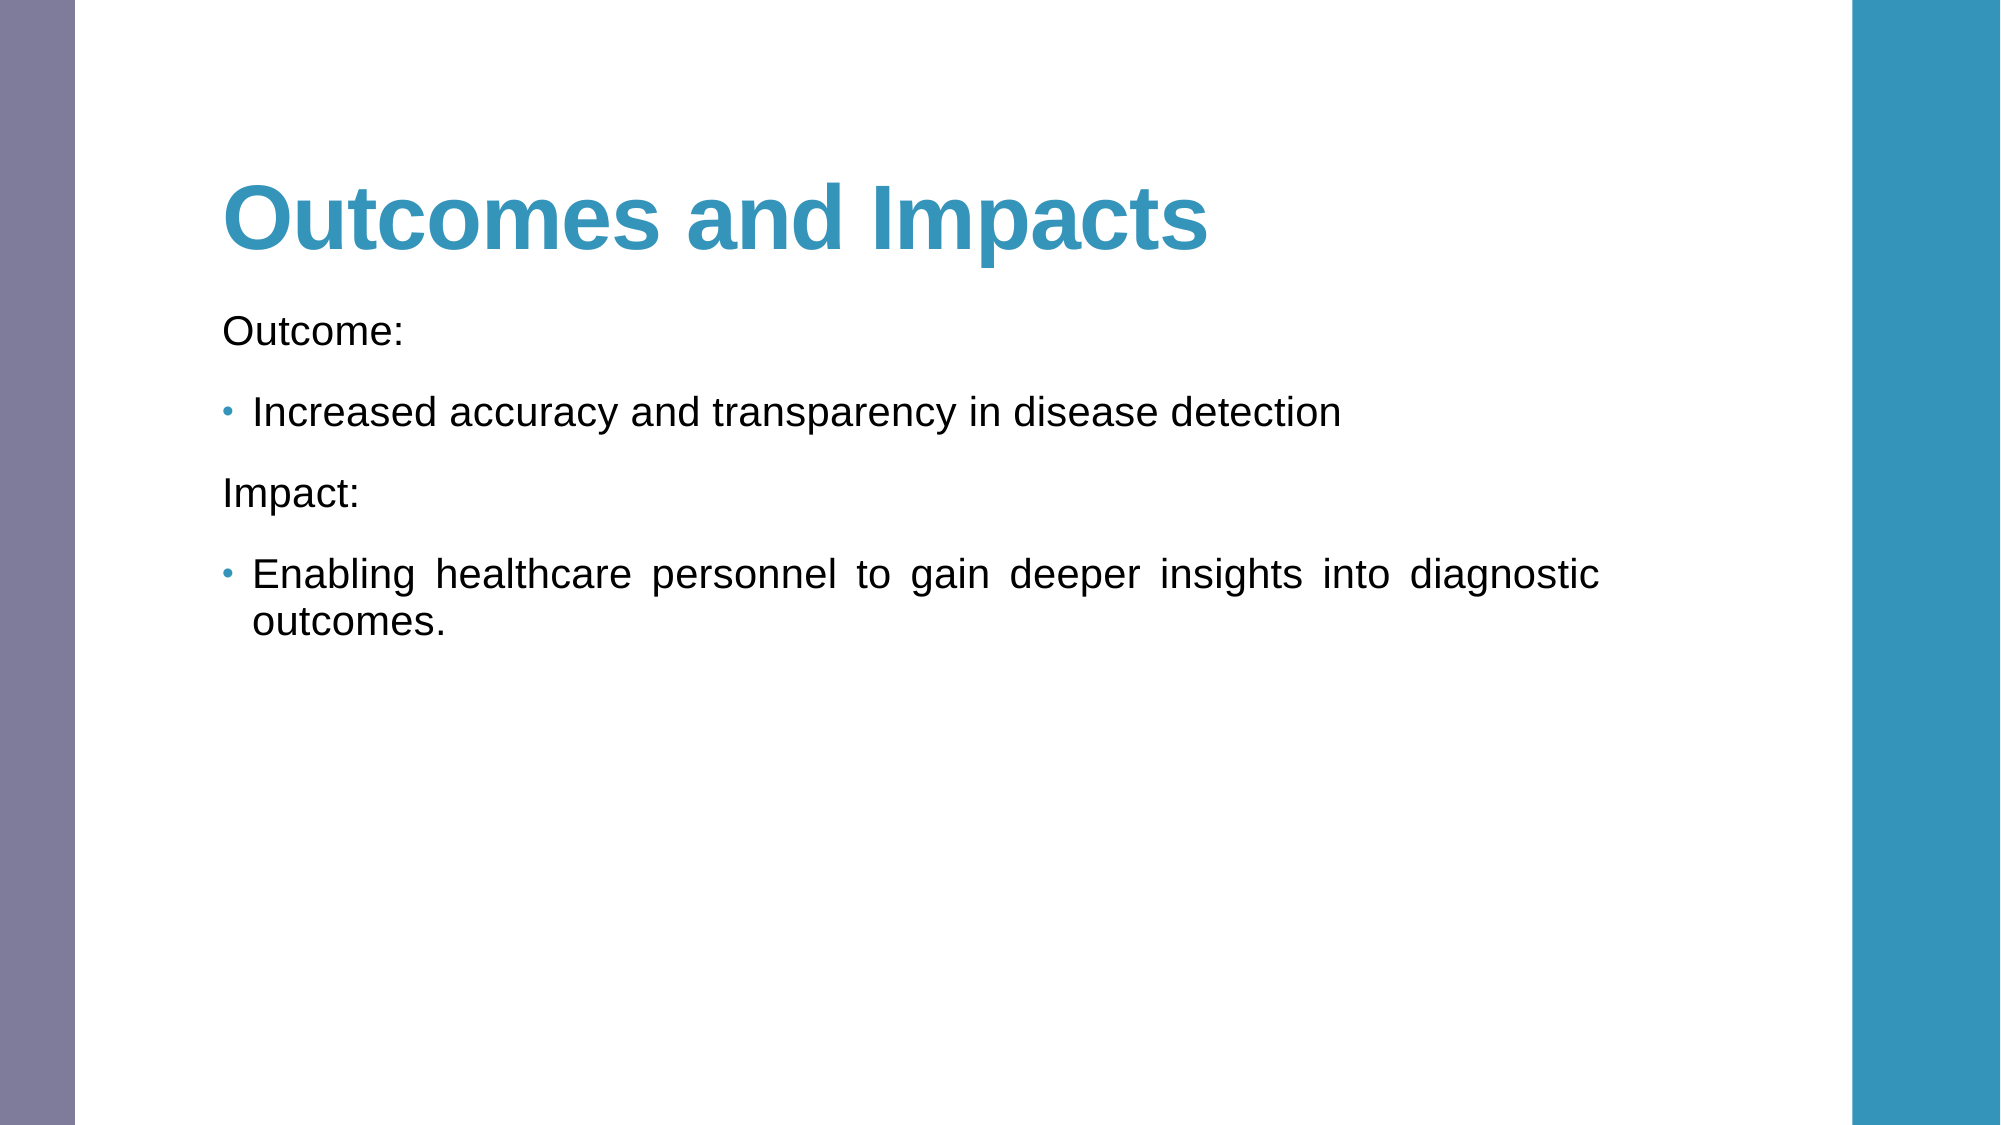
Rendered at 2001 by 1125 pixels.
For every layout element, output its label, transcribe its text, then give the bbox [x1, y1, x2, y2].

list Outcome: Increased accuracy and transparency in disease detection Impact: Enabling healthcare personnel to gain deeper insights into diagnostic outcomes. [206, 299, 1617, 1014]
title Outcomes and Impacts [206, 48, 1797, 278]
